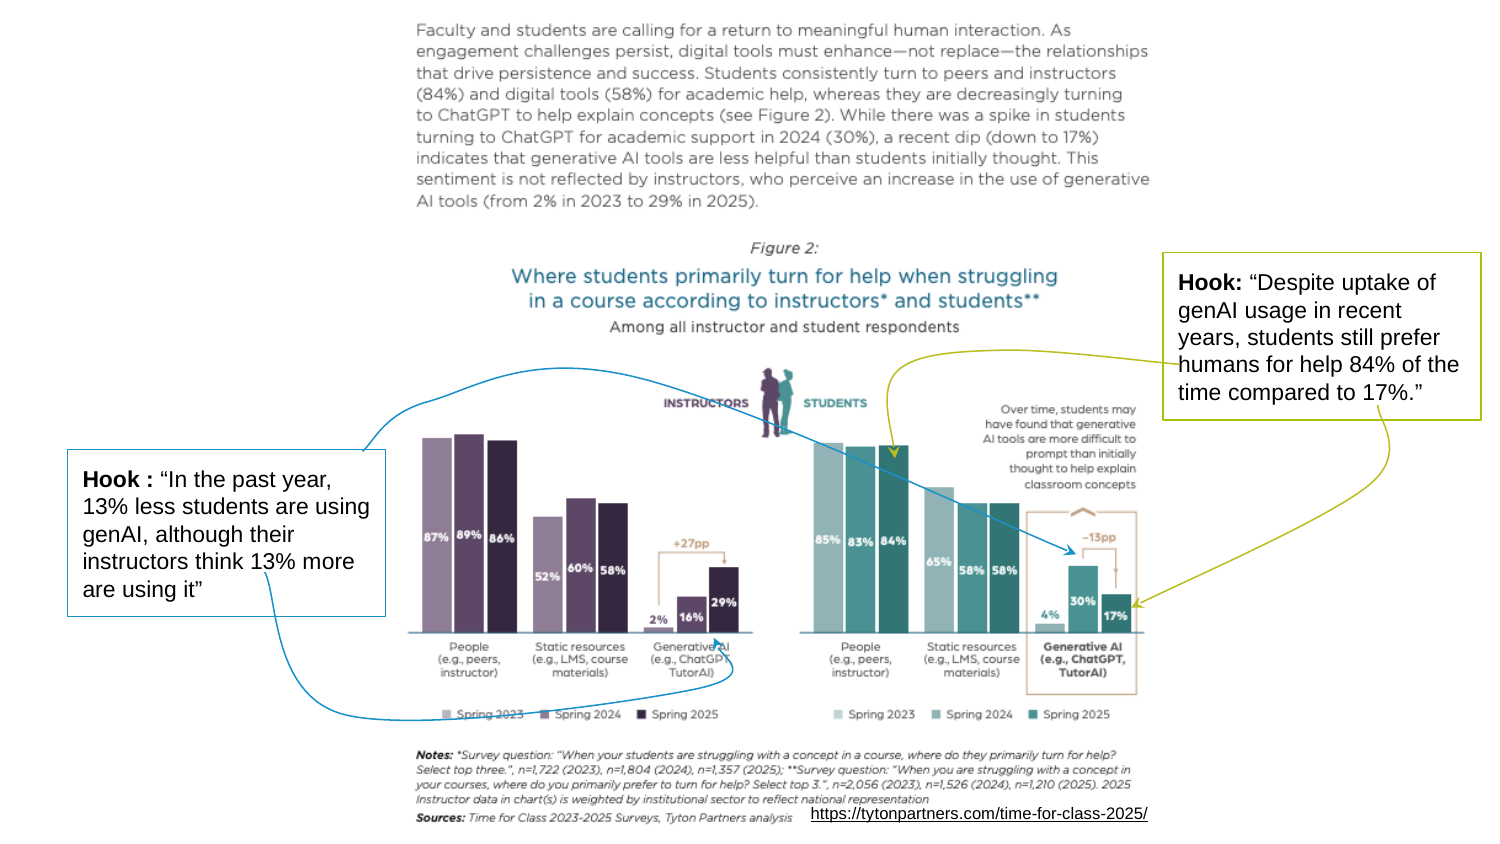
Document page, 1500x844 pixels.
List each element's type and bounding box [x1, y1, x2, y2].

text_box [67, 367, 1077, 721]
text_box [888, 252, 1482, 608]
picture [399, 608, 1183, 844]
picture [399, 0, 1183, 367]
